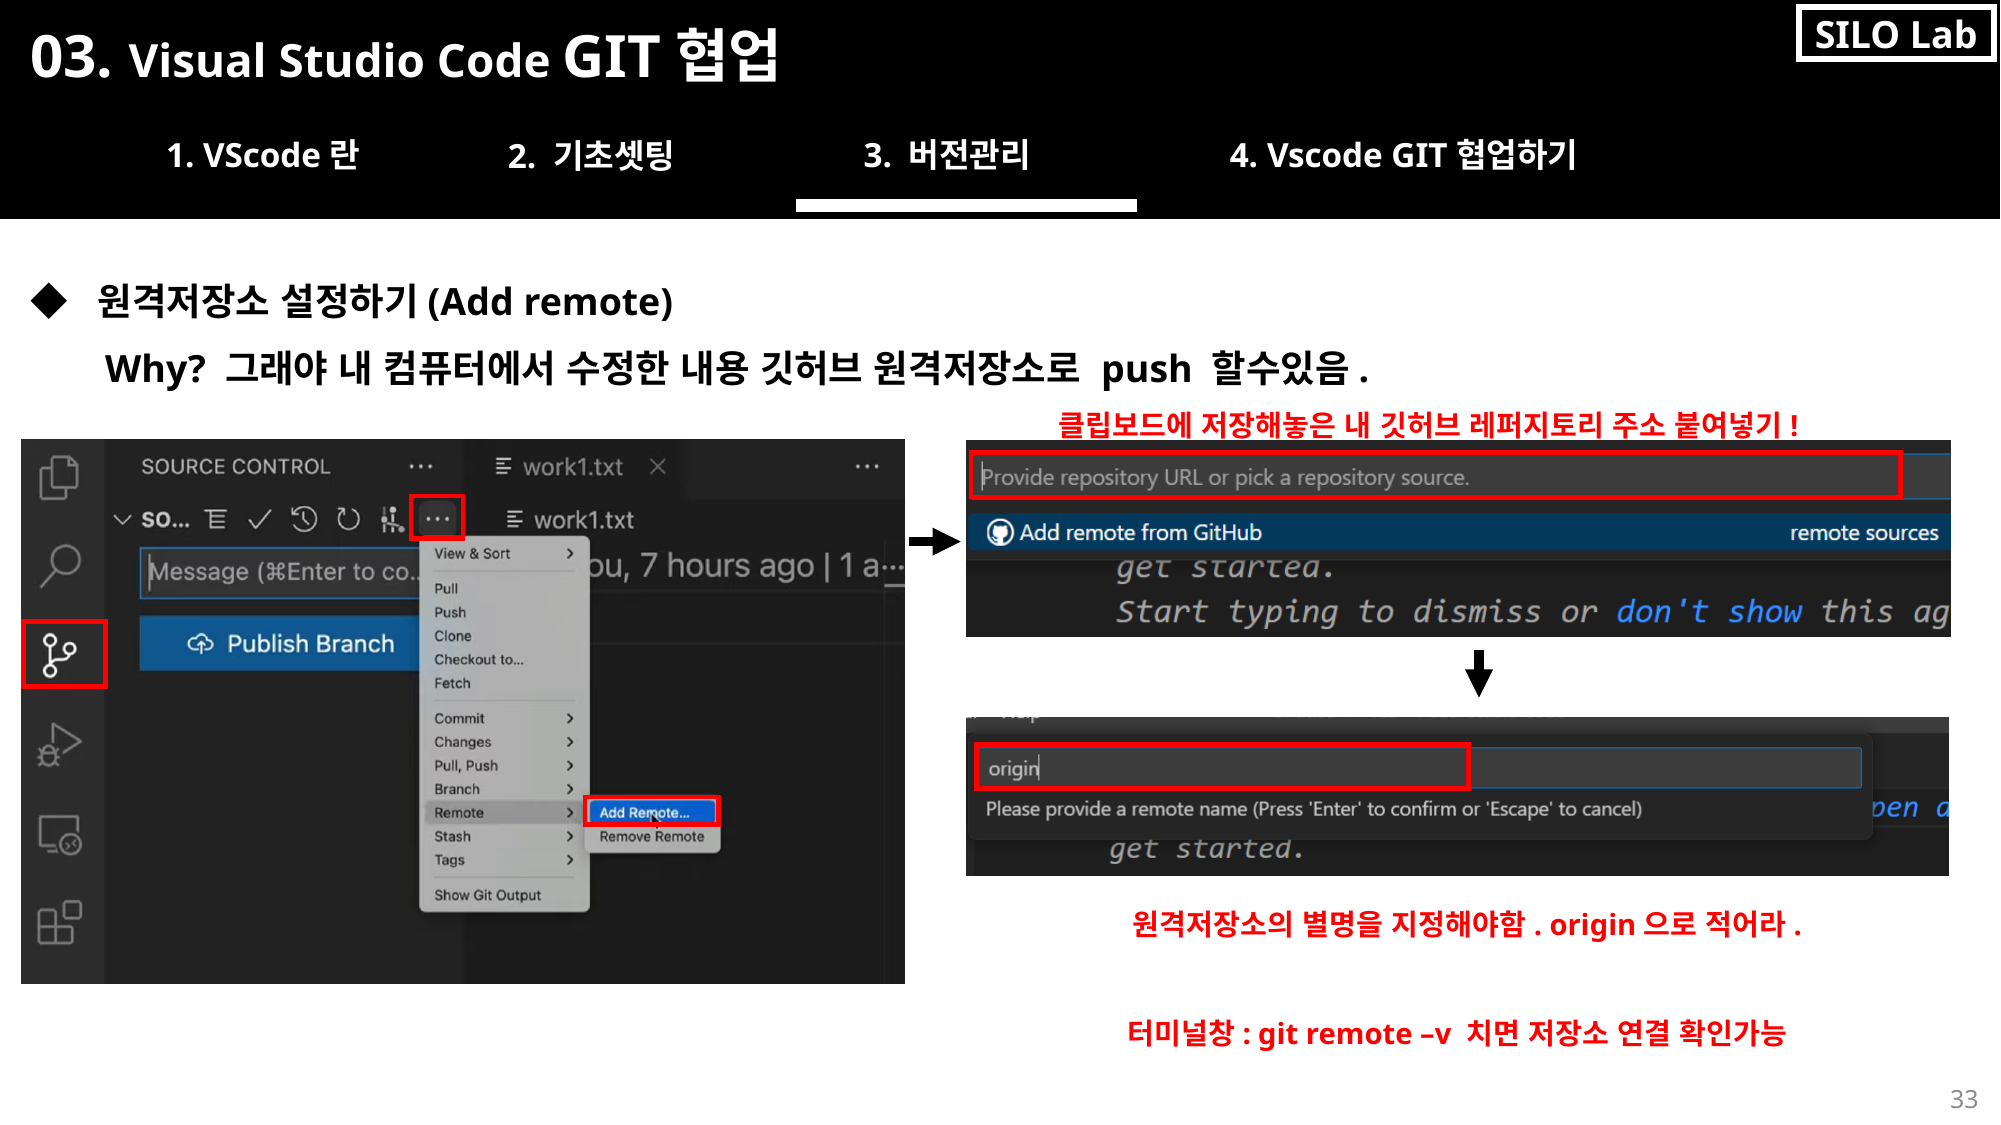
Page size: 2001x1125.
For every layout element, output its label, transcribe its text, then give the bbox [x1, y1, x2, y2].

text_box 터미널창: git remote –v 치면 저장소 연결 확인가능 [990, 1008, 1925, 1058]
text_box 3. 버전관리 [848, 127, 1152, 182]
picture [966, 717, 1950, 876]
text_box SILO Lab [1798, 6, 1995, 60]
text_box 03. Visual Studio Code GIT협업 [15, 11, 894, 97]
text_box ◆ 원격저장소 설정하기(Add remote) Why? 그래야 내 컴퓨터에서 수정한 내용 깃허브 원격저장소로 push 할수있음. [15, 247, 1542, 398]
slide_number 33 [1543, 1070, 1994, 1125]
picture [21, 439, 905, 984]
text_box [0, 0, 2000, 219]
text_box 클립보드에 저장해놓은 내 깃허브 레퍼지토리 주소 붙여넣기! [1043, 399, 1979, 450]
text_box 4. Vscode GIT협업하기 [1215, 127, 1632, 182]
text_box 원격저장소의 별명을 지정해야함. origin으로 적어라. [999, 898, 1935, 949]
text_box 1. VScode란 [151, 127, 493, 182]
picture [966, 440, 1951, 637]
text_box 2. 기초셋팅 [493, 127, 796, 183]
